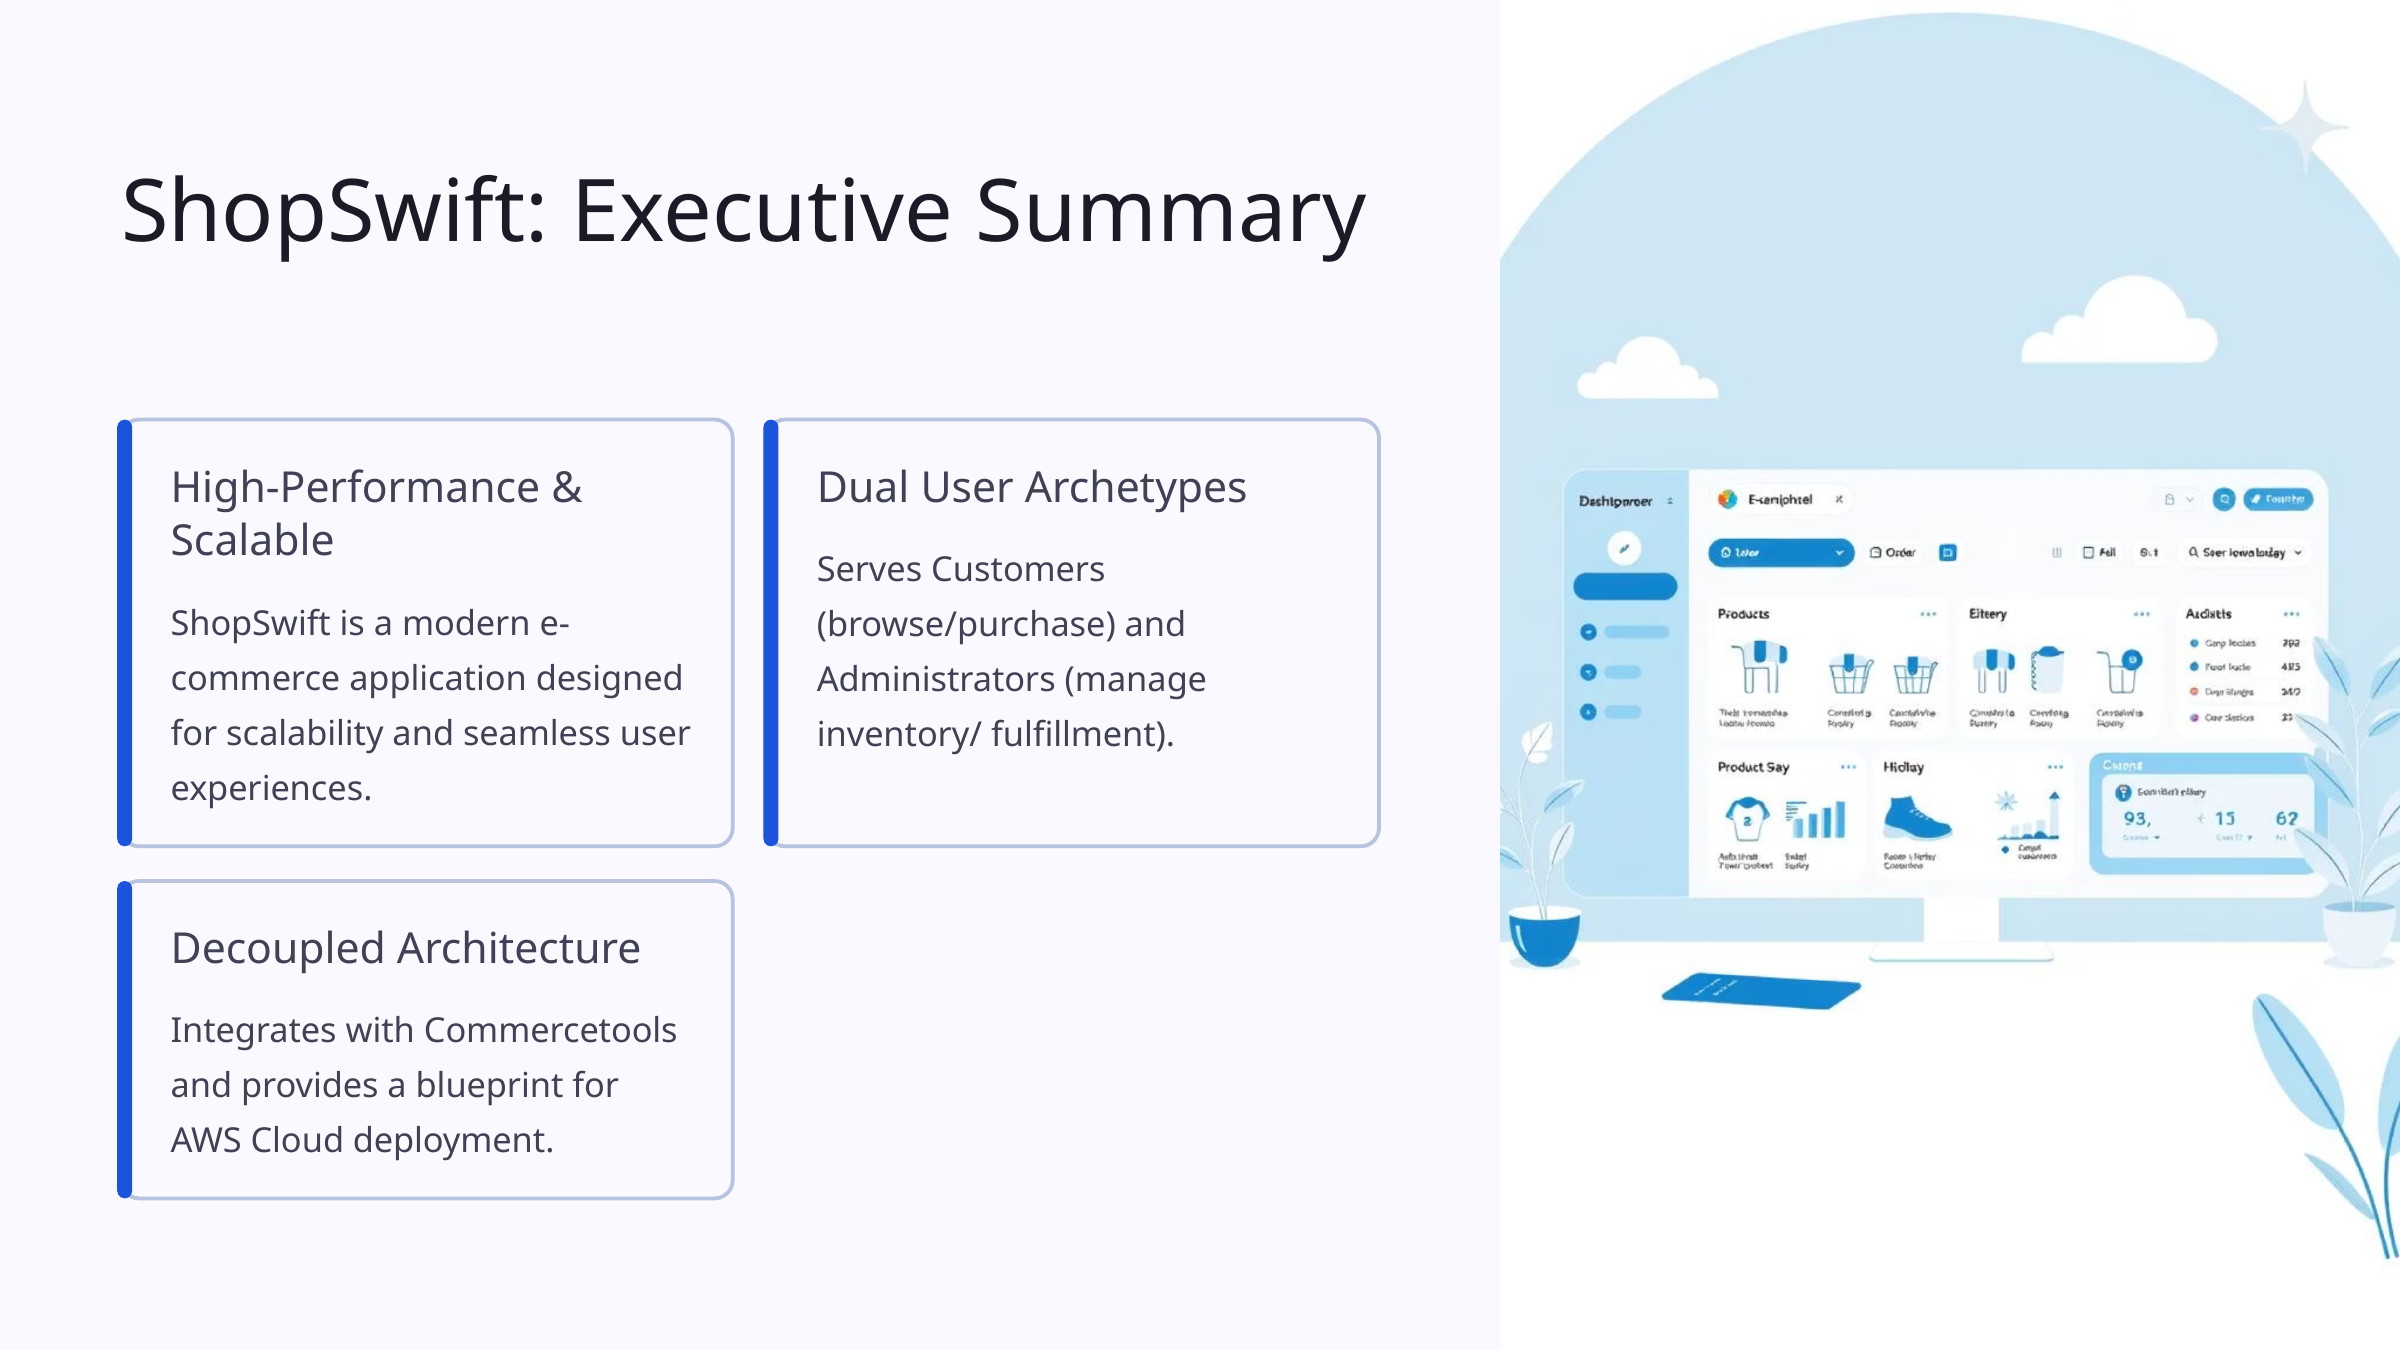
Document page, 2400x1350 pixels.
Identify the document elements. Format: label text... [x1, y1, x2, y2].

text_box ShopSwift is a modern e-commerce application designed for scalability and seamless user experiences. [170, 586, 695, 808]
text_box ShopSwift: Executive Summary [121, 151, 1379, 368]
text_box [130, 880, 733, 1199]
text_box [763, 419, 779, 847]
text_box [117, 419, 133, 847]
picture [1499, 0, 2400, 1350]
text_box High-Performance & Scalable [170, 457, 695, 566]
text_box [777, 419, 1379, 847]
text_box Dual User Archetypes [816, 457, 1279, 512]
text_box Decoupled Architecture [170, 919, 687, 974]
text_box [117, 880, 133, 1199]
text_box [130, 419, 733, 847]
text_box Integrates with Commercetools and provides a blueprint for AWS Cloud deployment. [170, 994, 695, 1160]
text_box Serves Customers (browse/purchase) and Administrators (manage inventory/ fulfillment). [816, 532, 1341, 754]
